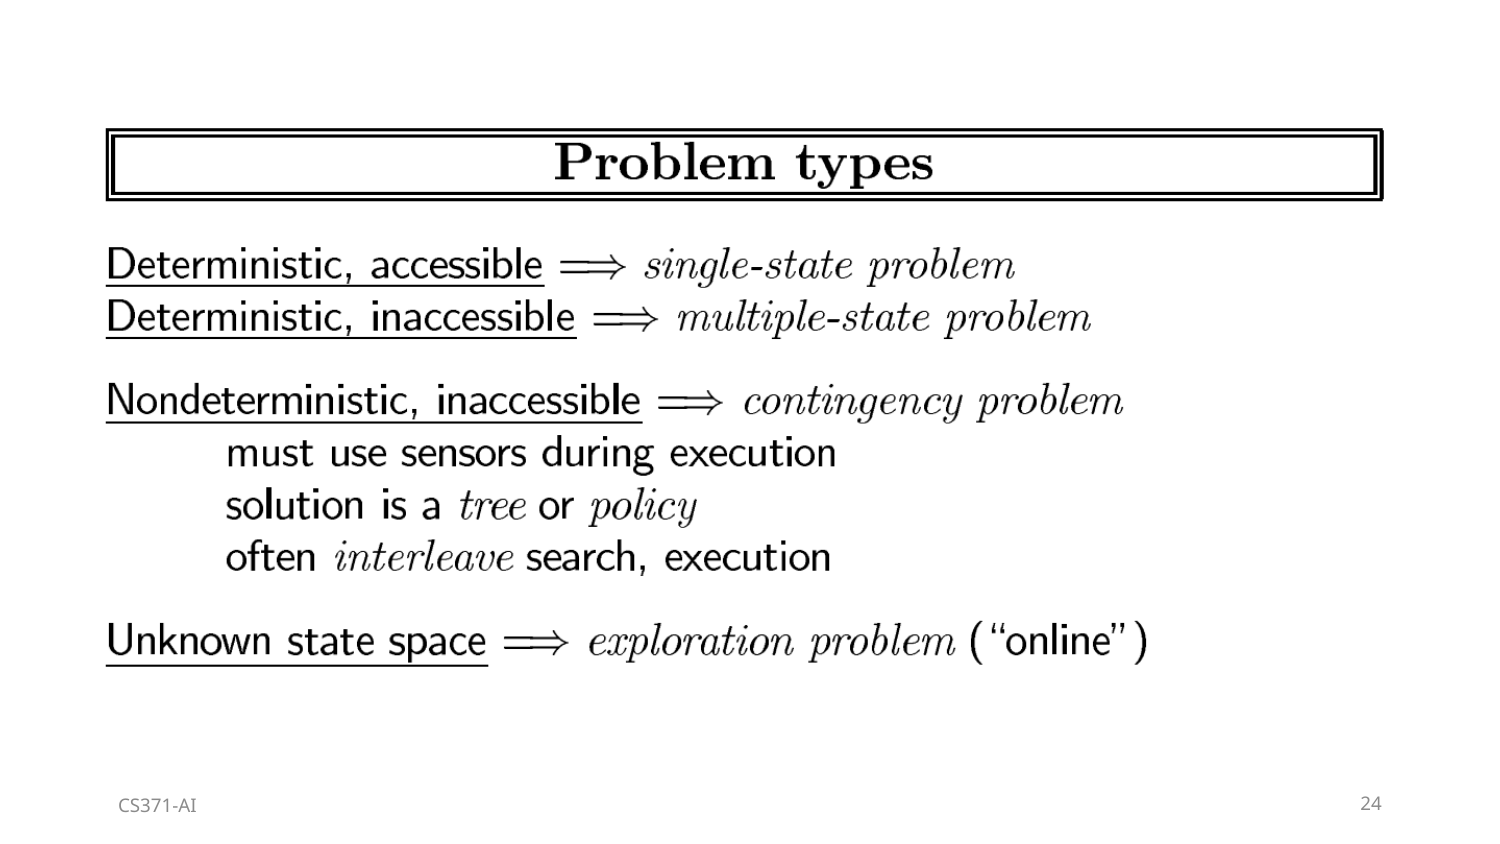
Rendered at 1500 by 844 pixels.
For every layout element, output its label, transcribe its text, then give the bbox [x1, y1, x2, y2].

slide_number 24 [1059, 782, 1397, 827]
picture [62, 123, 1438, 720]
slide_number CS371-AI [103, 782, 441, 827]
